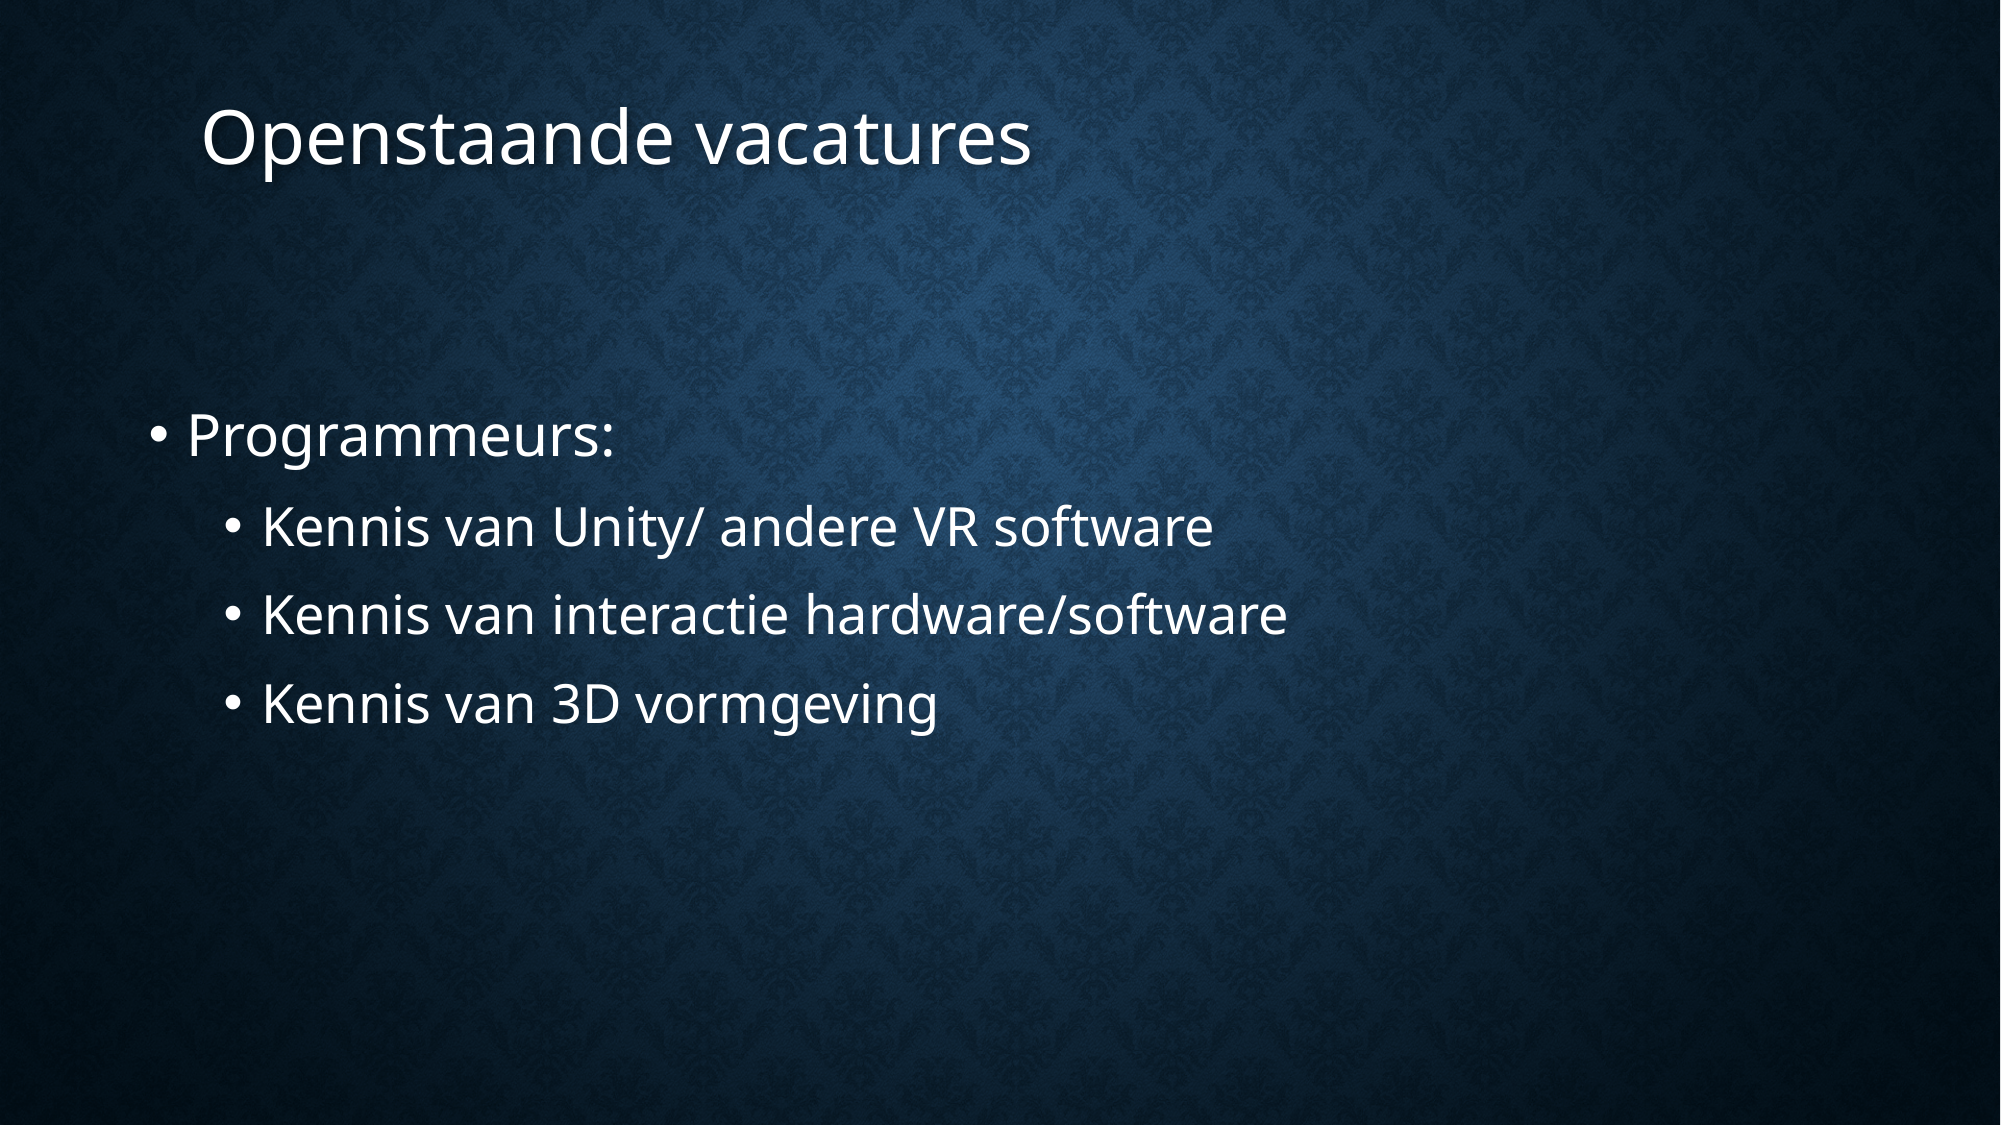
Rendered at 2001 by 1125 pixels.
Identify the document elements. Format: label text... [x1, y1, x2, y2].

text_box Openstaande vacatures [186, 82, 1050, 187]
text_box Programmeurs: Kennis van Unity/ andere VR software Kennis van interactie hardware/software Kennis van 3D vormgeving [133, 377, 1710, 992]
